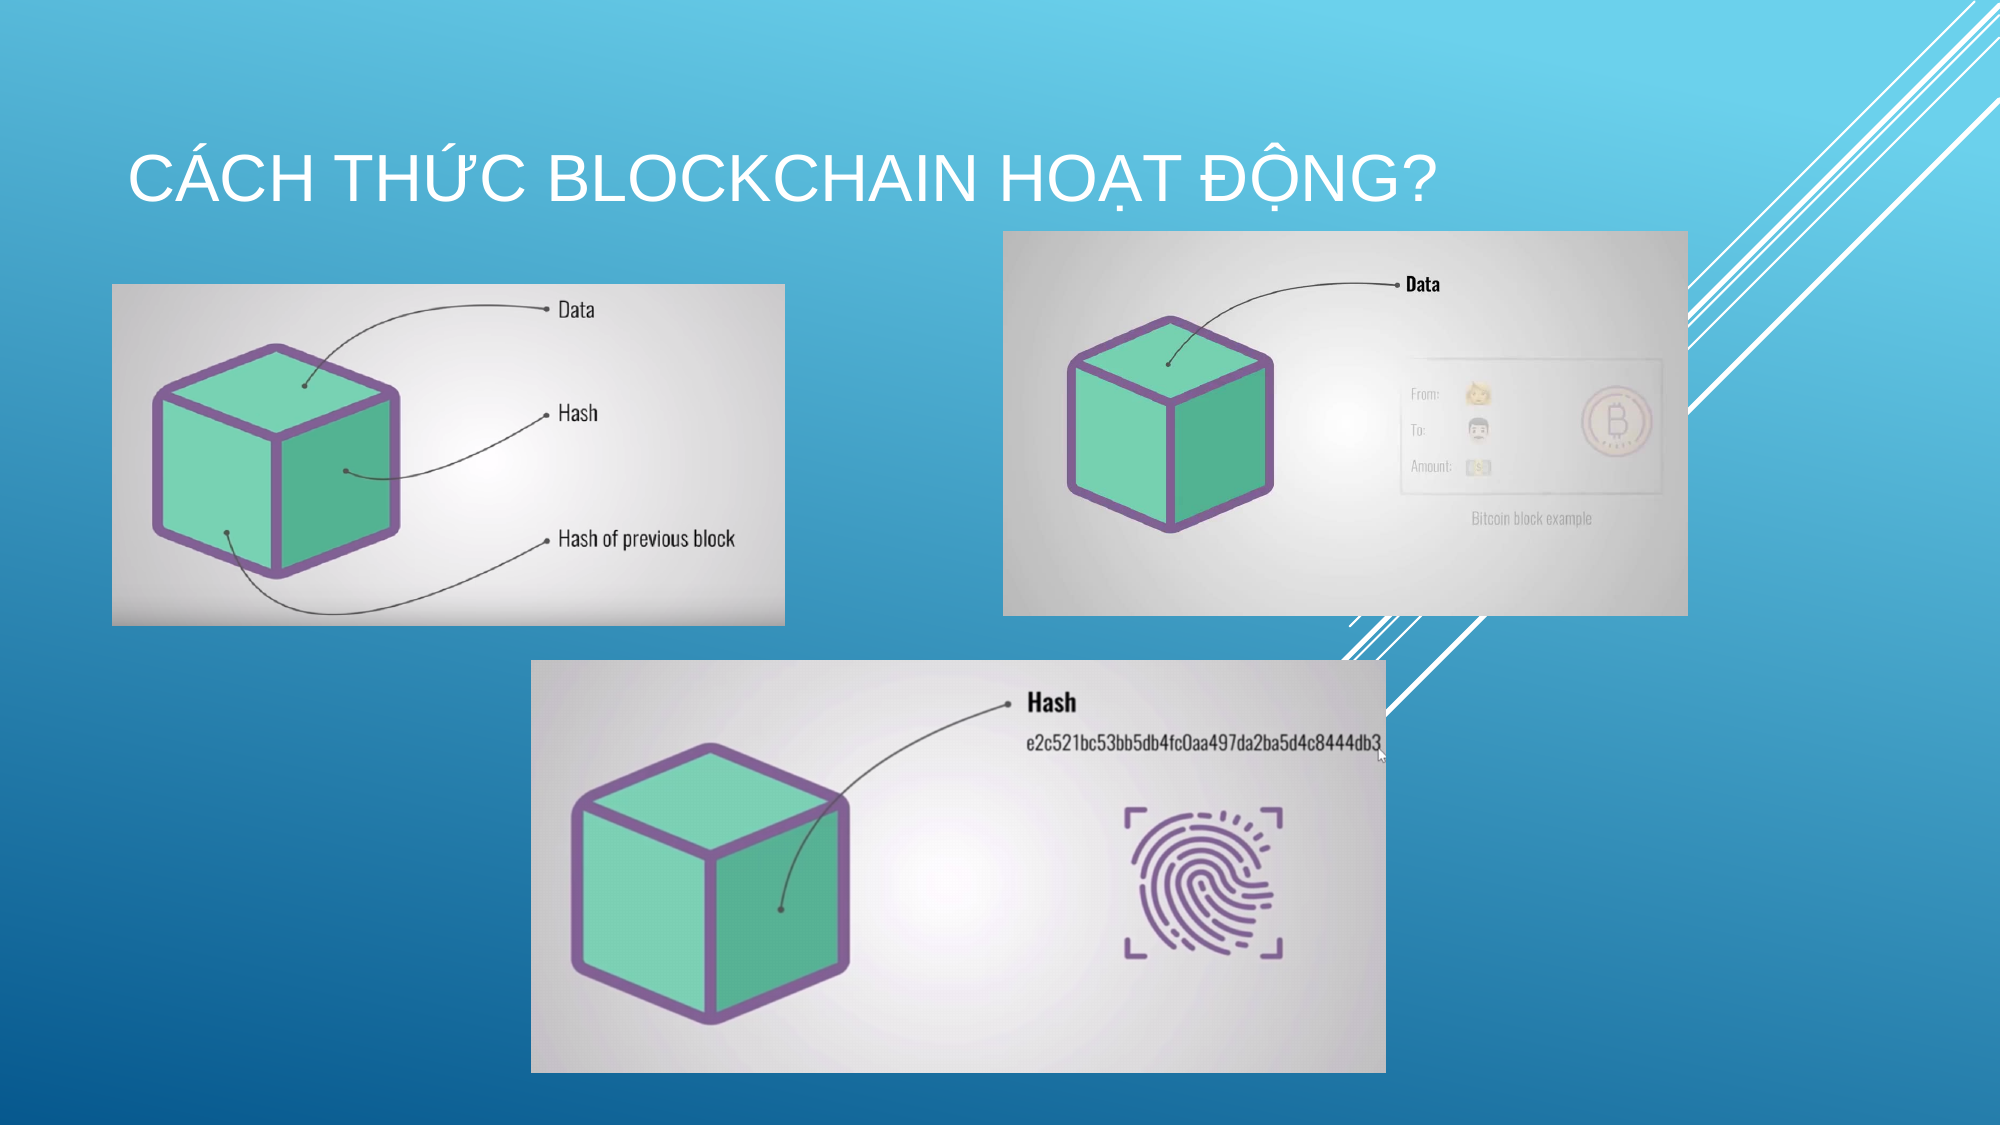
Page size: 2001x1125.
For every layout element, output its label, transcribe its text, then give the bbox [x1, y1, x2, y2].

picture [111, 284, 785, 626]
picture [1003, 231, 1688, 617]
title Cách thức blockchain hoạt động? [112, 112, 1580, 223]
picture [530, 660, 1386, 1074]
